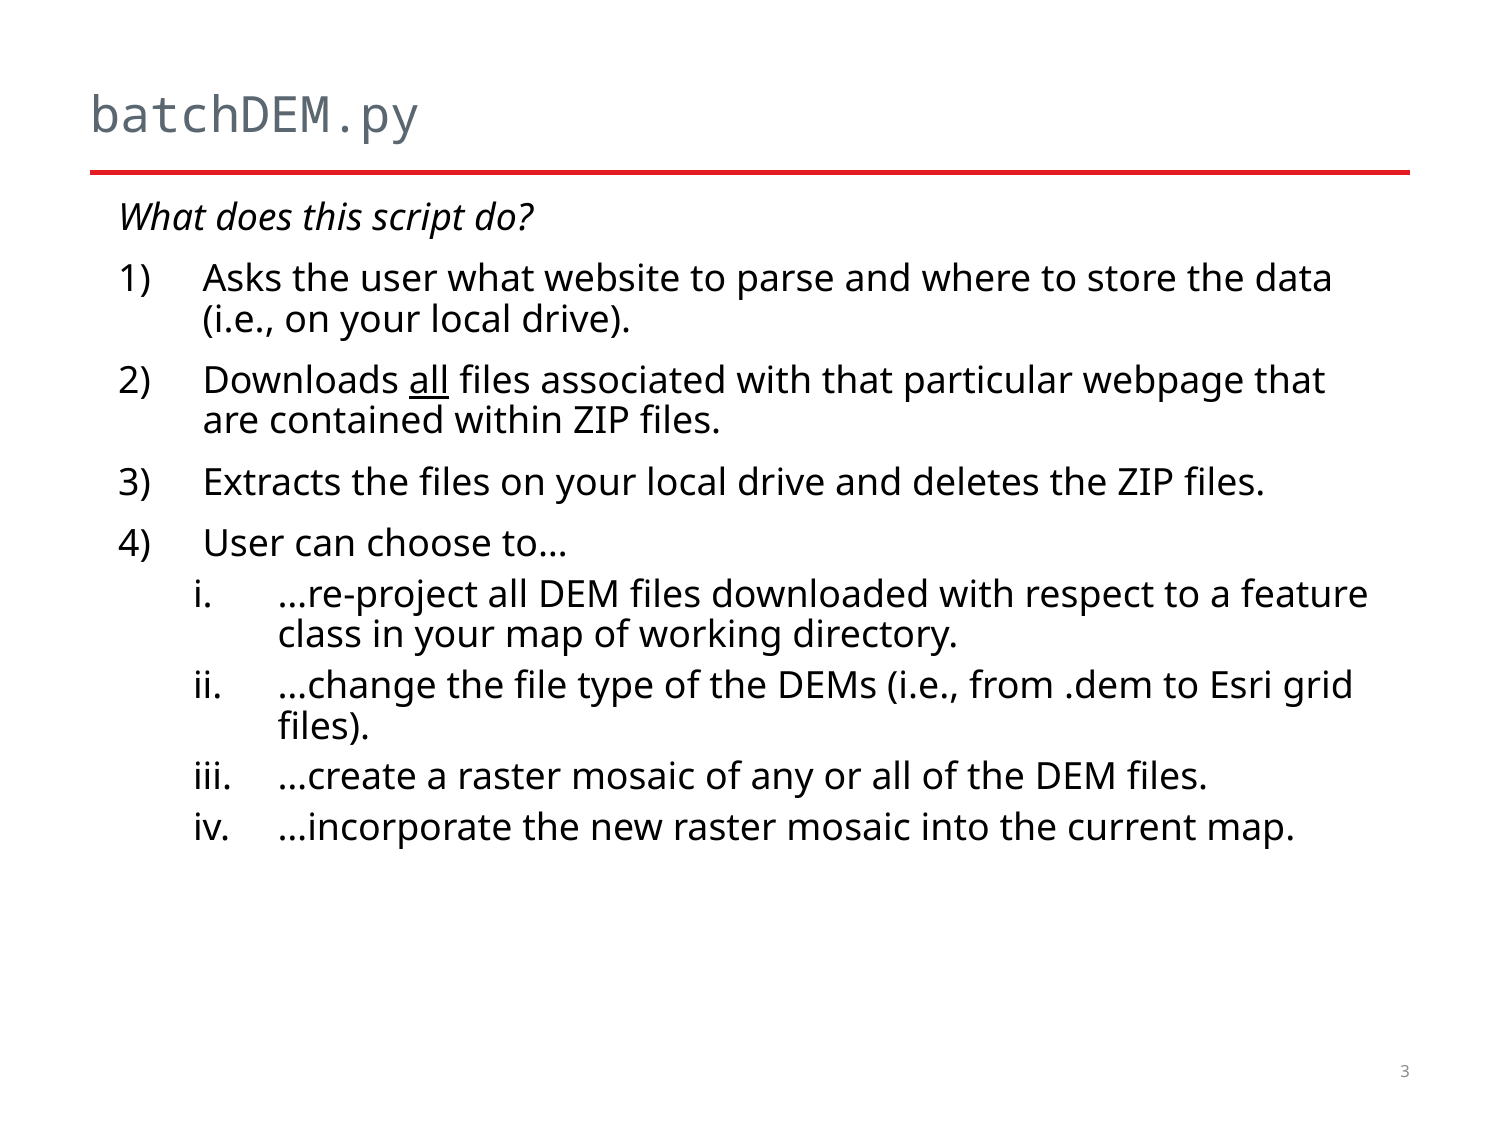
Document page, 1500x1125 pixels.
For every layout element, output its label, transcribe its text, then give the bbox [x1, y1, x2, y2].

title batchDEM.py [75, 59, 1425, 173]
slide_number 3 [1087, 1042, 1425, 1103]
list What does this script do? Asks the user what website to parse and where to store the data (i.e., on your local drive). Downloads all files associated with that particular webpage that are contained within ZIP files. Extracts the files on your local drive and deletes the ZIP files. User can choose to… …re-project all DEM files downloaded with respect to a feature class in your map of working directory. …change the file type of the DEMs (i.e., from .dem to Esri grid files). …create a raster mosaic of any or all of the DEM files. …incorporate the new raster mosaic into the current map. [103, 190, 1397, 956]
